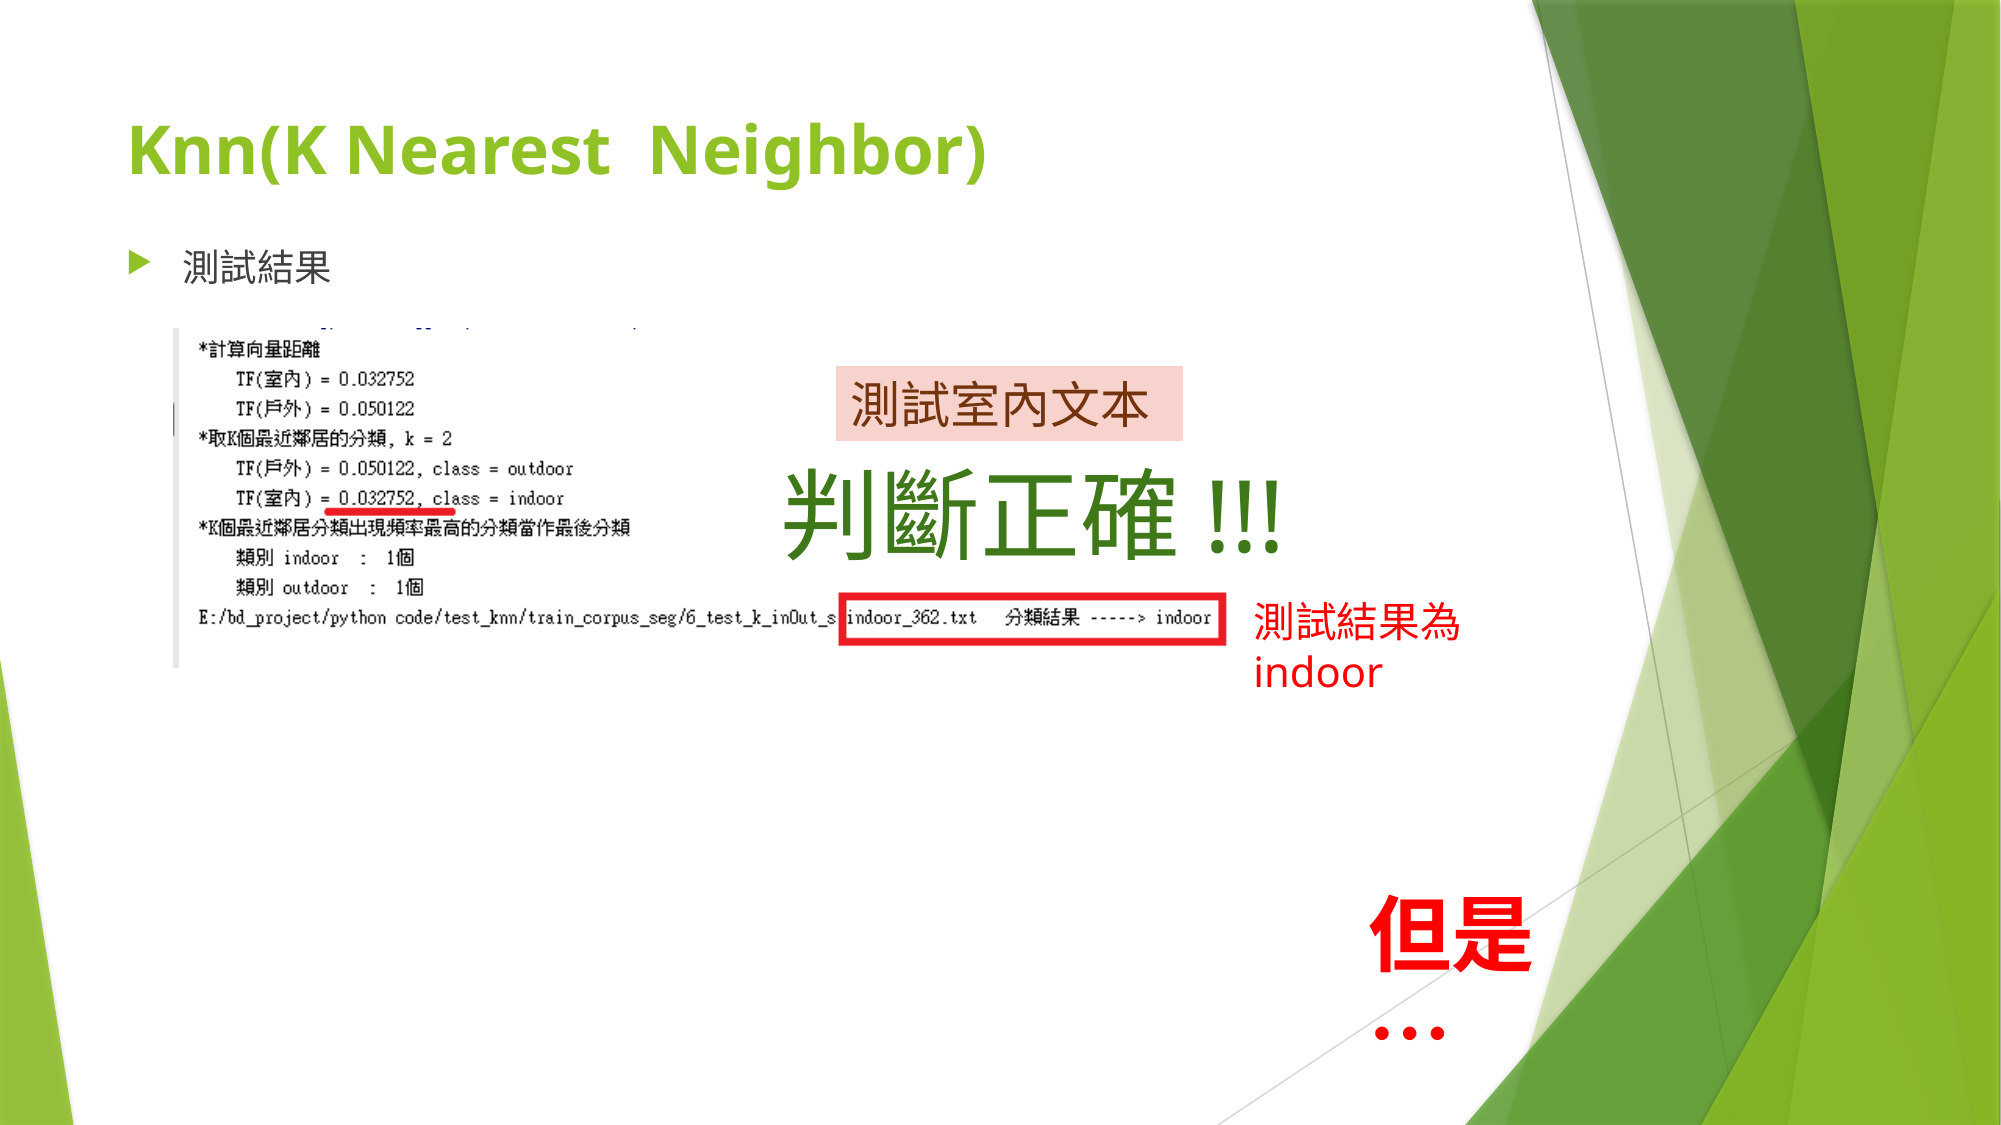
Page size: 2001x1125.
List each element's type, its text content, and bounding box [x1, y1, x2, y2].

list 測試結果 [111, 236, 1522, 991]
picture [172, 327, 1239, 668]
text_box 判斷正確!!! [1244, 445, 1314, 580]
text_box 測試結果為indoor [1238, 588, 1598, 704]
text_box 但是… [1353, 874, 1629, 1090]
title Knn(K Nearest Neighbor) [111, 99, 1522, 197]
